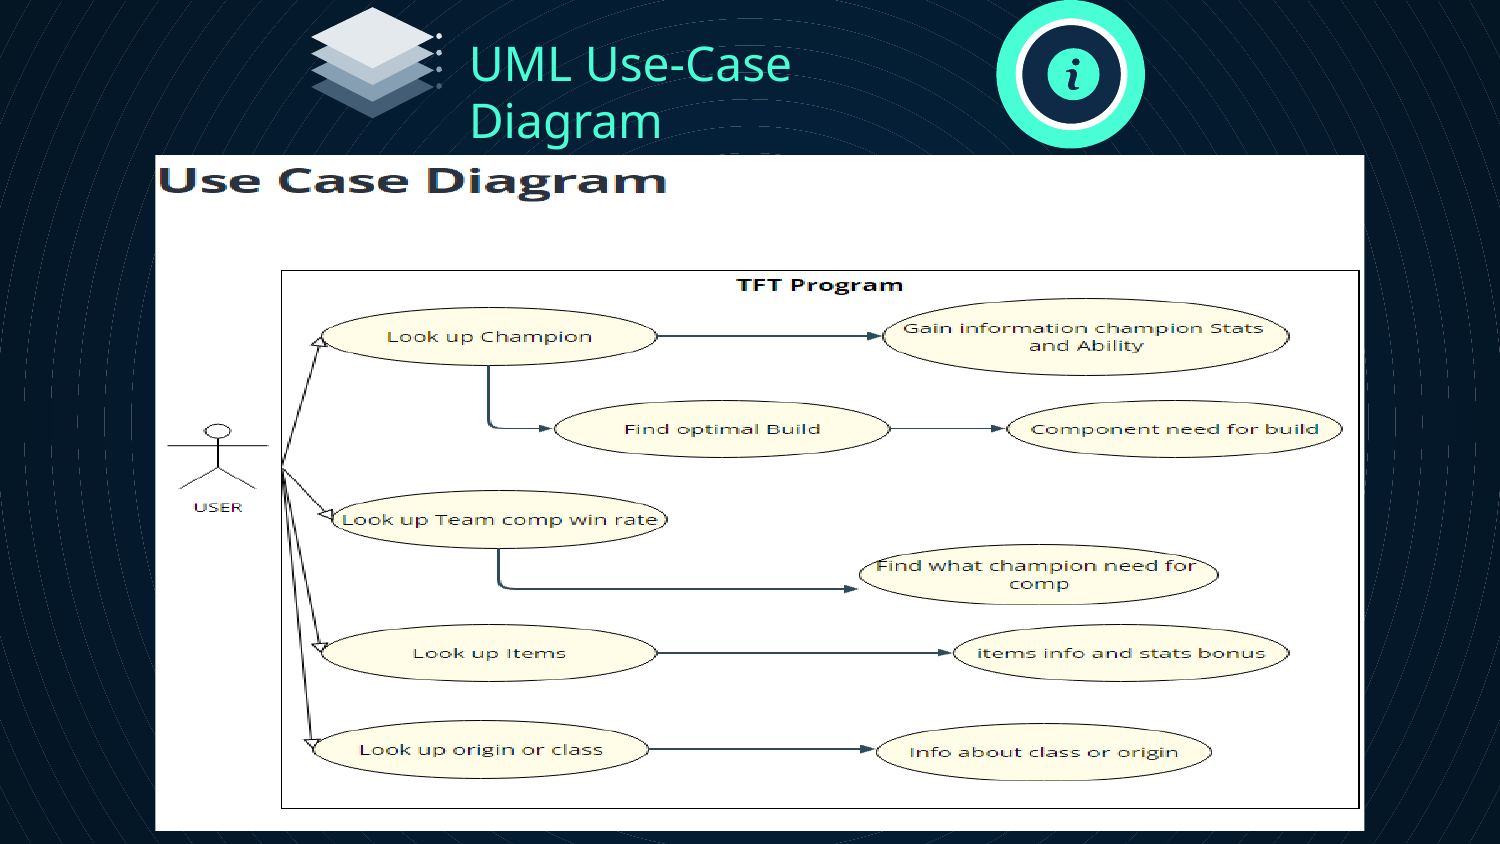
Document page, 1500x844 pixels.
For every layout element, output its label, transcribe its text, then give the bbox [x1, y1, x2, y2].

text_box UML Use-Case Diagram [453, 18, 994, 153]
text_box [310, 6, 444, 119]
text_box [1047, 48, 1100, 101]
text_box [996, 0, 1145, 149]
text_box [1023, 26, 1120, 123]
text_box [1015, 18, 1128, 131]
picture [155, 155, 1365, 831]
